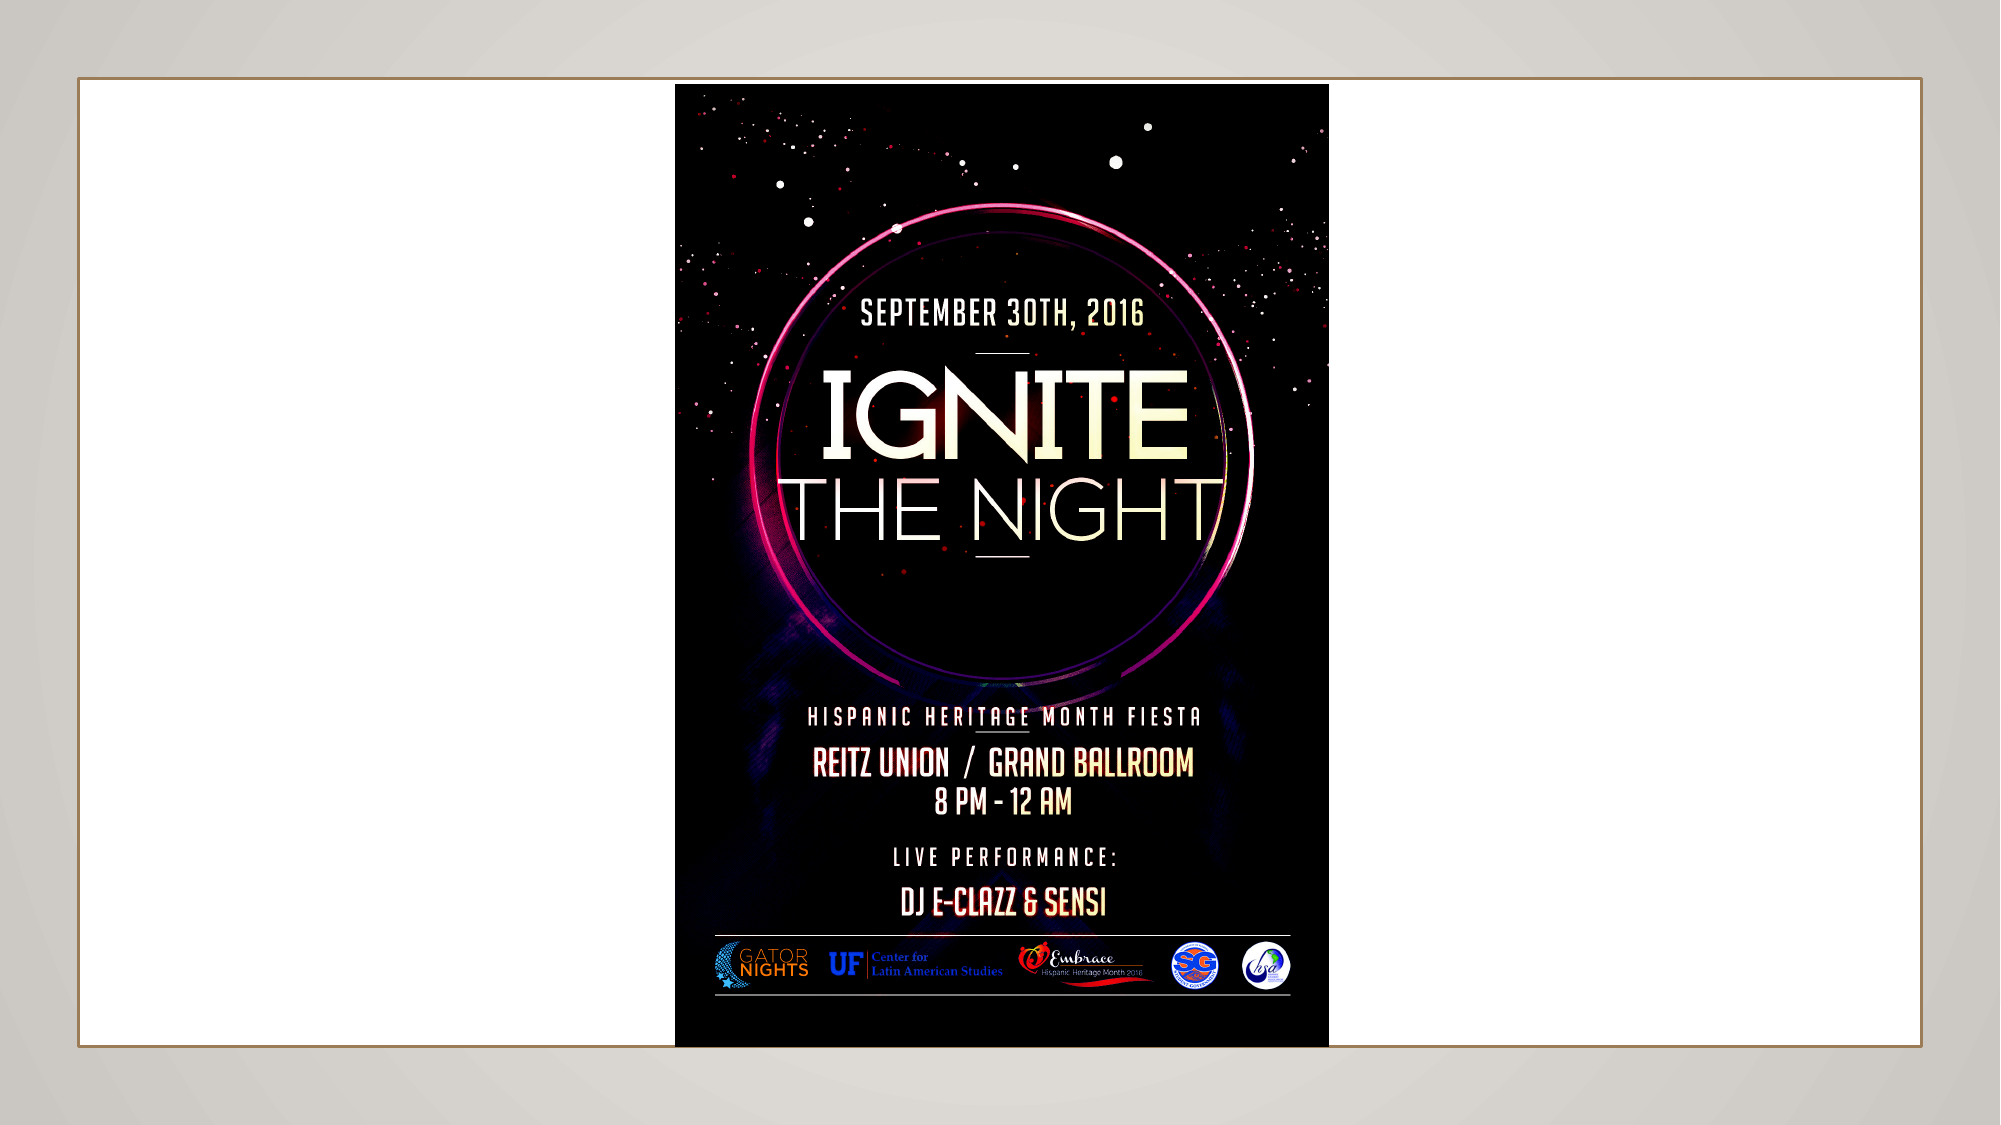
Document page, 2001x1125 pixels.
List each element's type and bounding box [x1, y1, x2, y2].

picture [674, 84, 1330, 1047]
text_box [0, 0, 2000, 1125]
text_box [77, 77, 1923, 1048]
